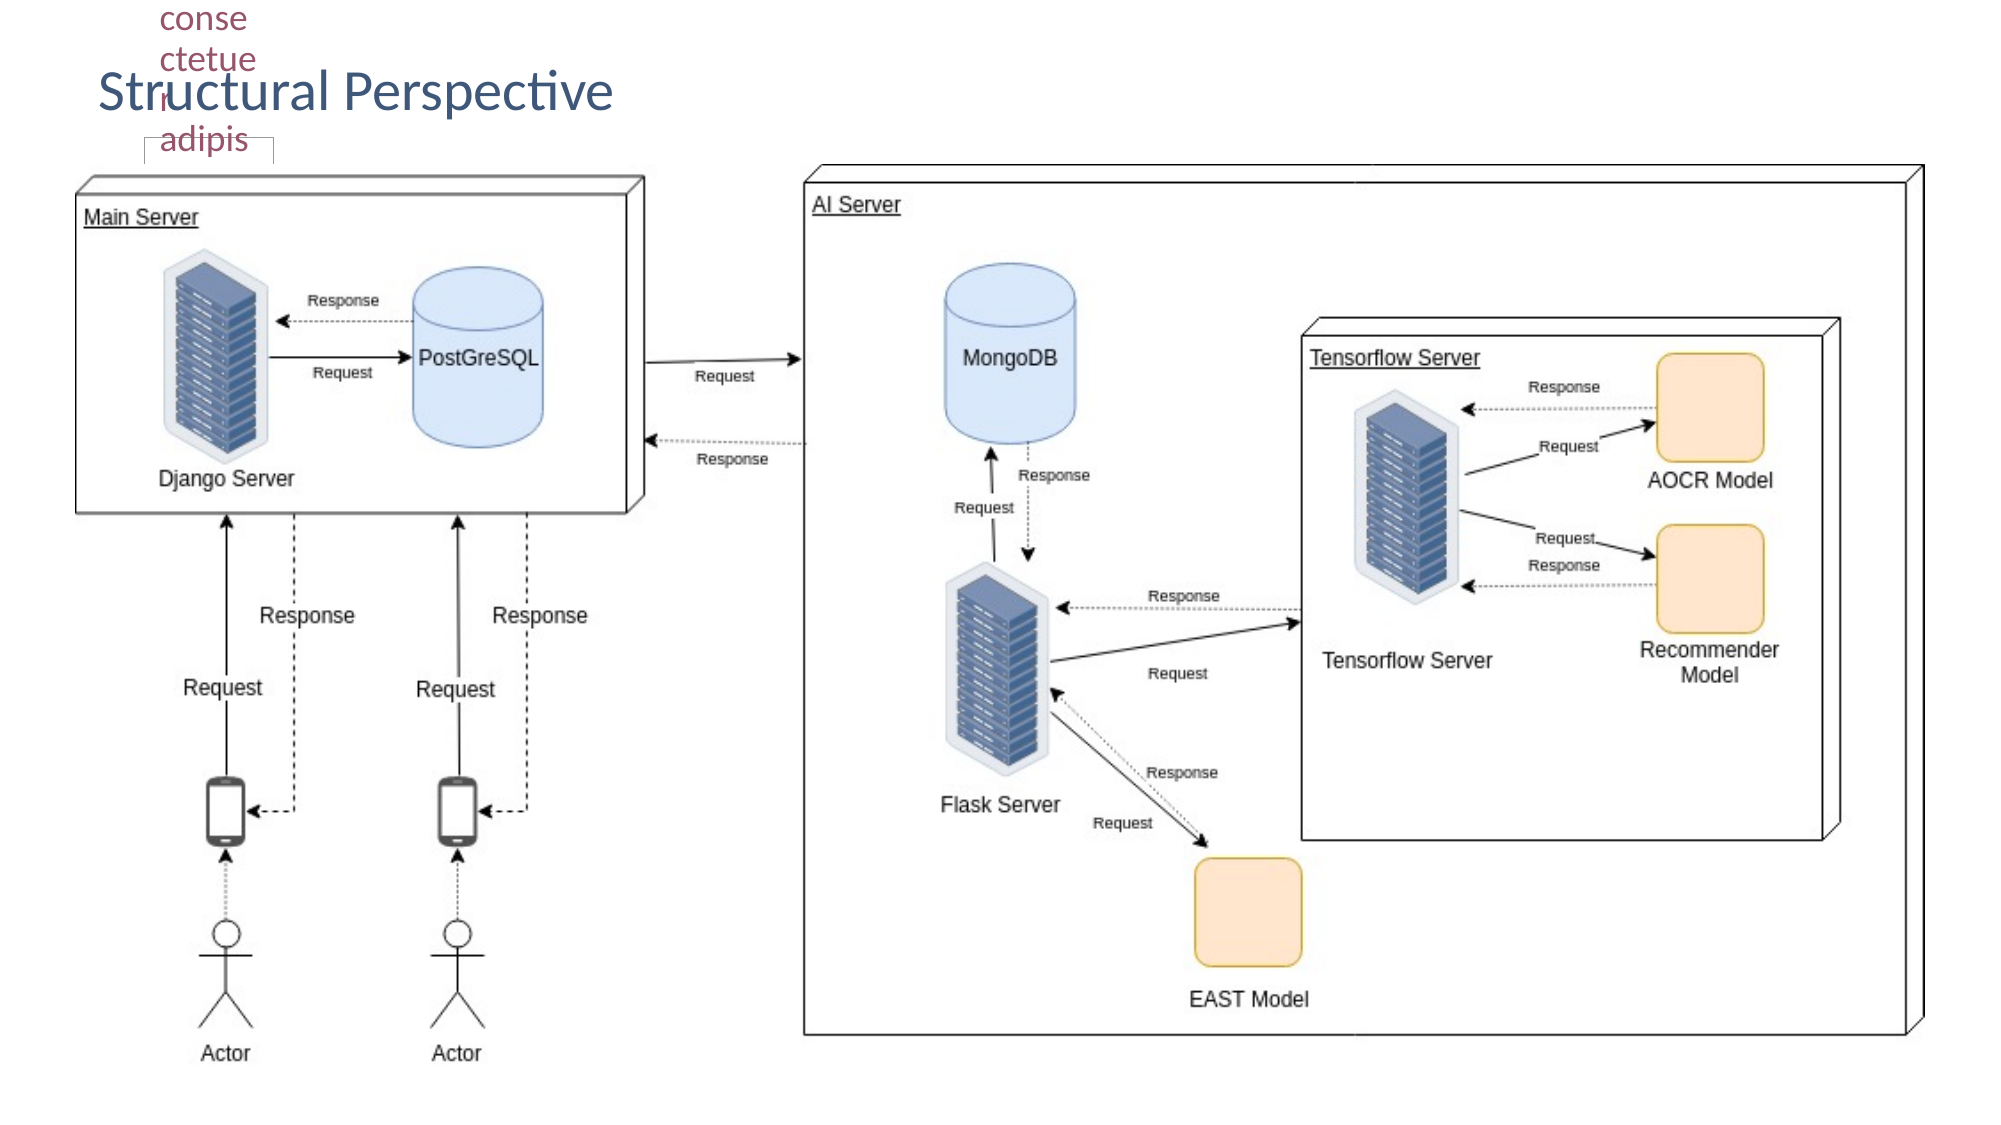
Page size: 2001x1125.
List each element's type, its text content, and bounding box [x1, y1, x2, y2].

title Structural Perspective [75, 45, 1640, 139]
list Lorem ipsum dolor sit amet, consectetuer adipiscing elit. Maecenas porttitor congue massa. [144, 139, 274, 161]
picture [74, 164, 1925, 1066]
